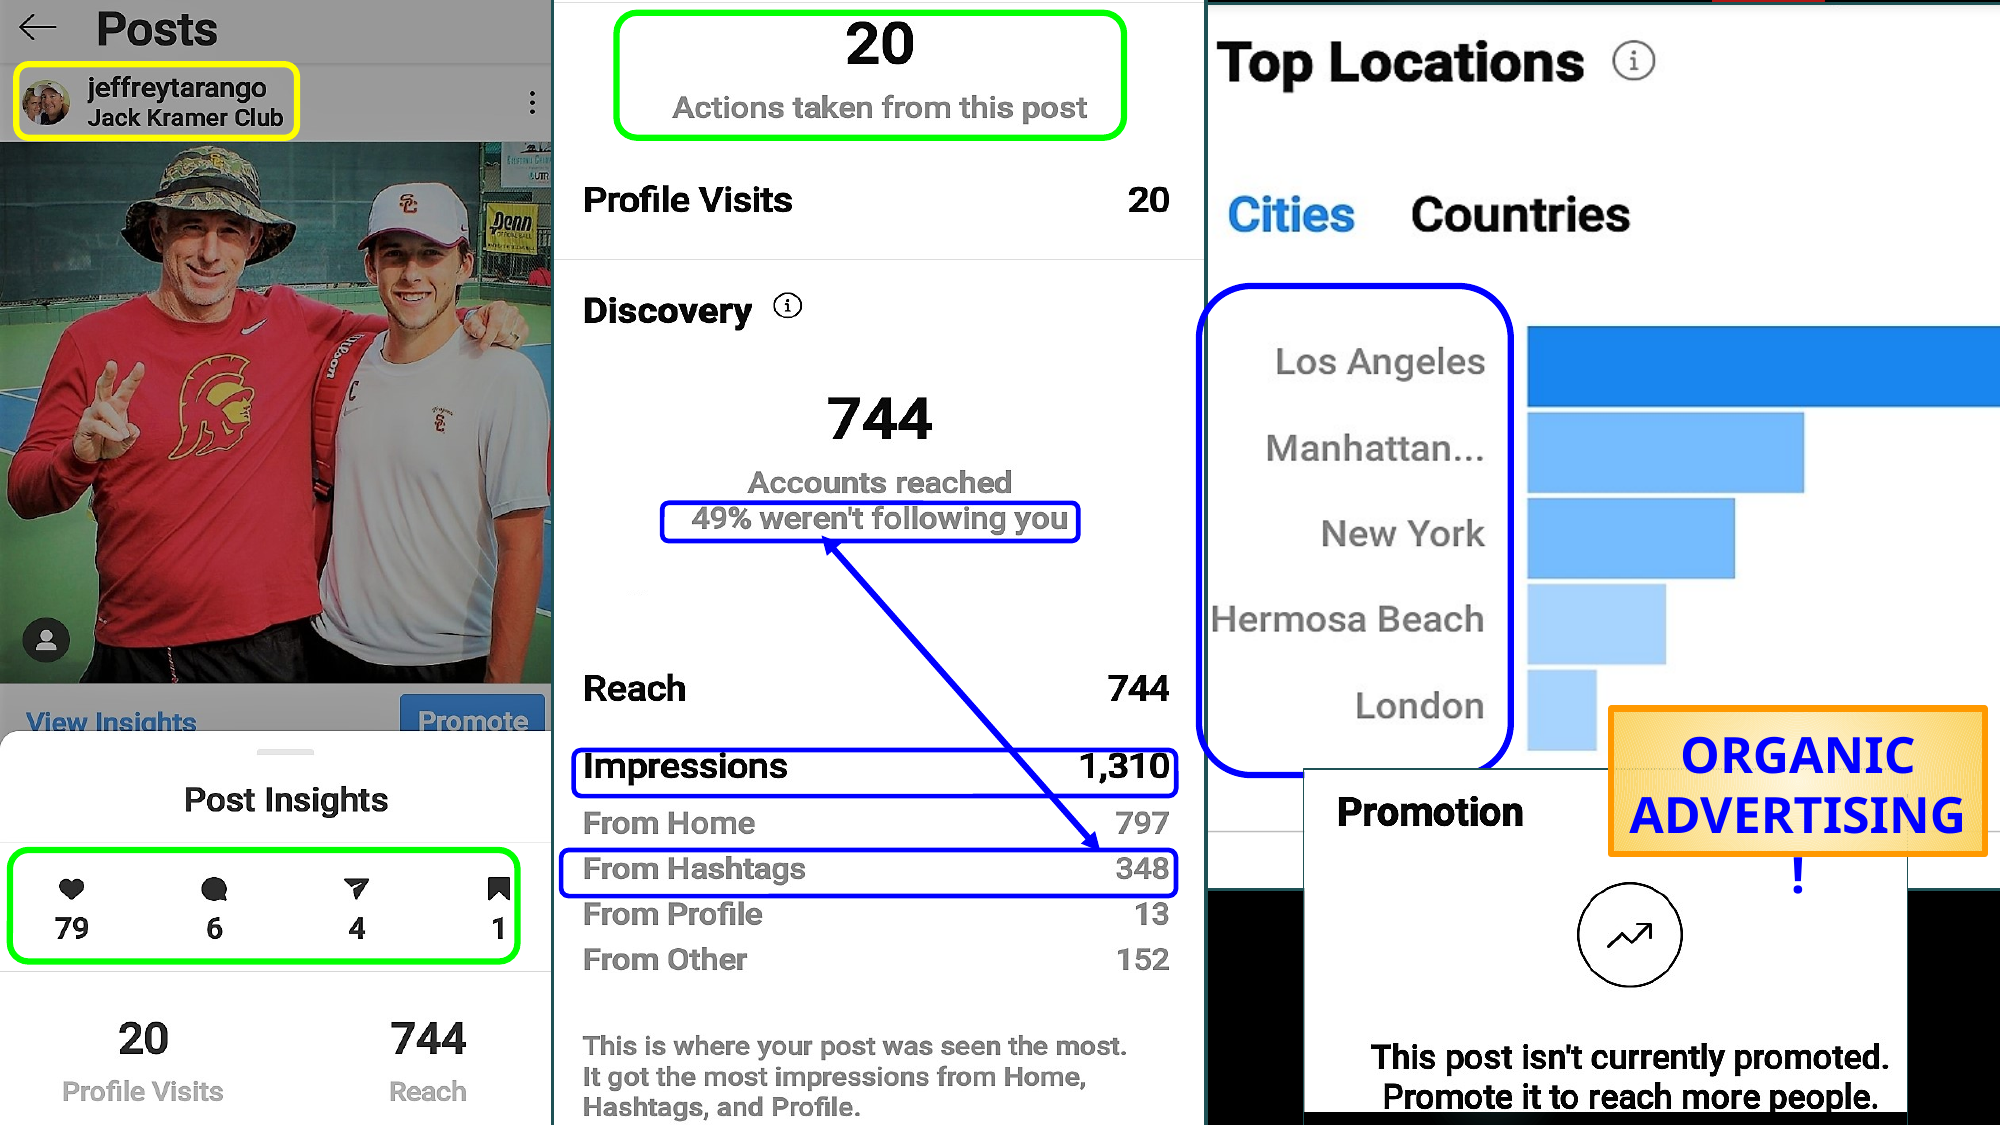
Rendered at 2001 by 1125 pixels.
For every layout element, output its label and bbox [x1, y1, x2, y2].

text_box [821, 535, 1101, 852]
picture [0, 0, 2000, 1125]
